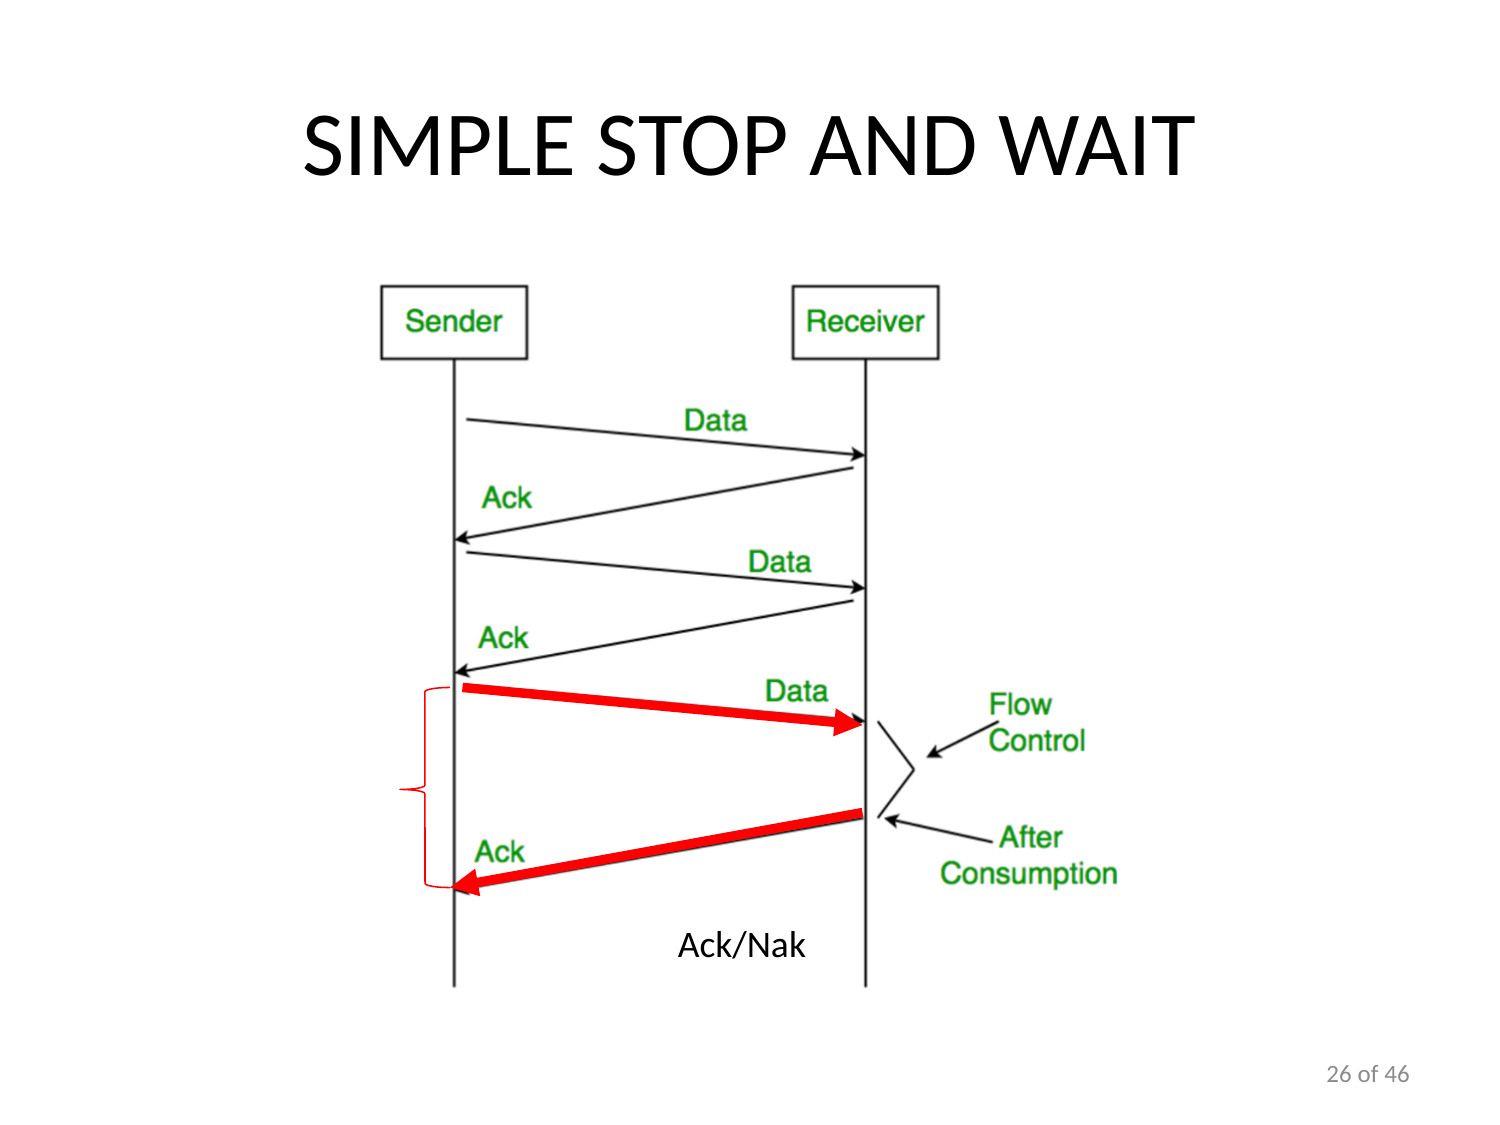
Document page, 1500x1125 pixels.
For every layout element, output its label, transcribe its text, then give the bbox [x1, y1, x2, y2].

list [363, 262, 1137, 1006]
slide_number 26 of 46 [1074, 1042, 1425, 1103]
title Simple Stop and Wait [75, 45, 1425, 233]
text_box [449, 812, 863, 888]
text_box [462, 687, 863, 726]
